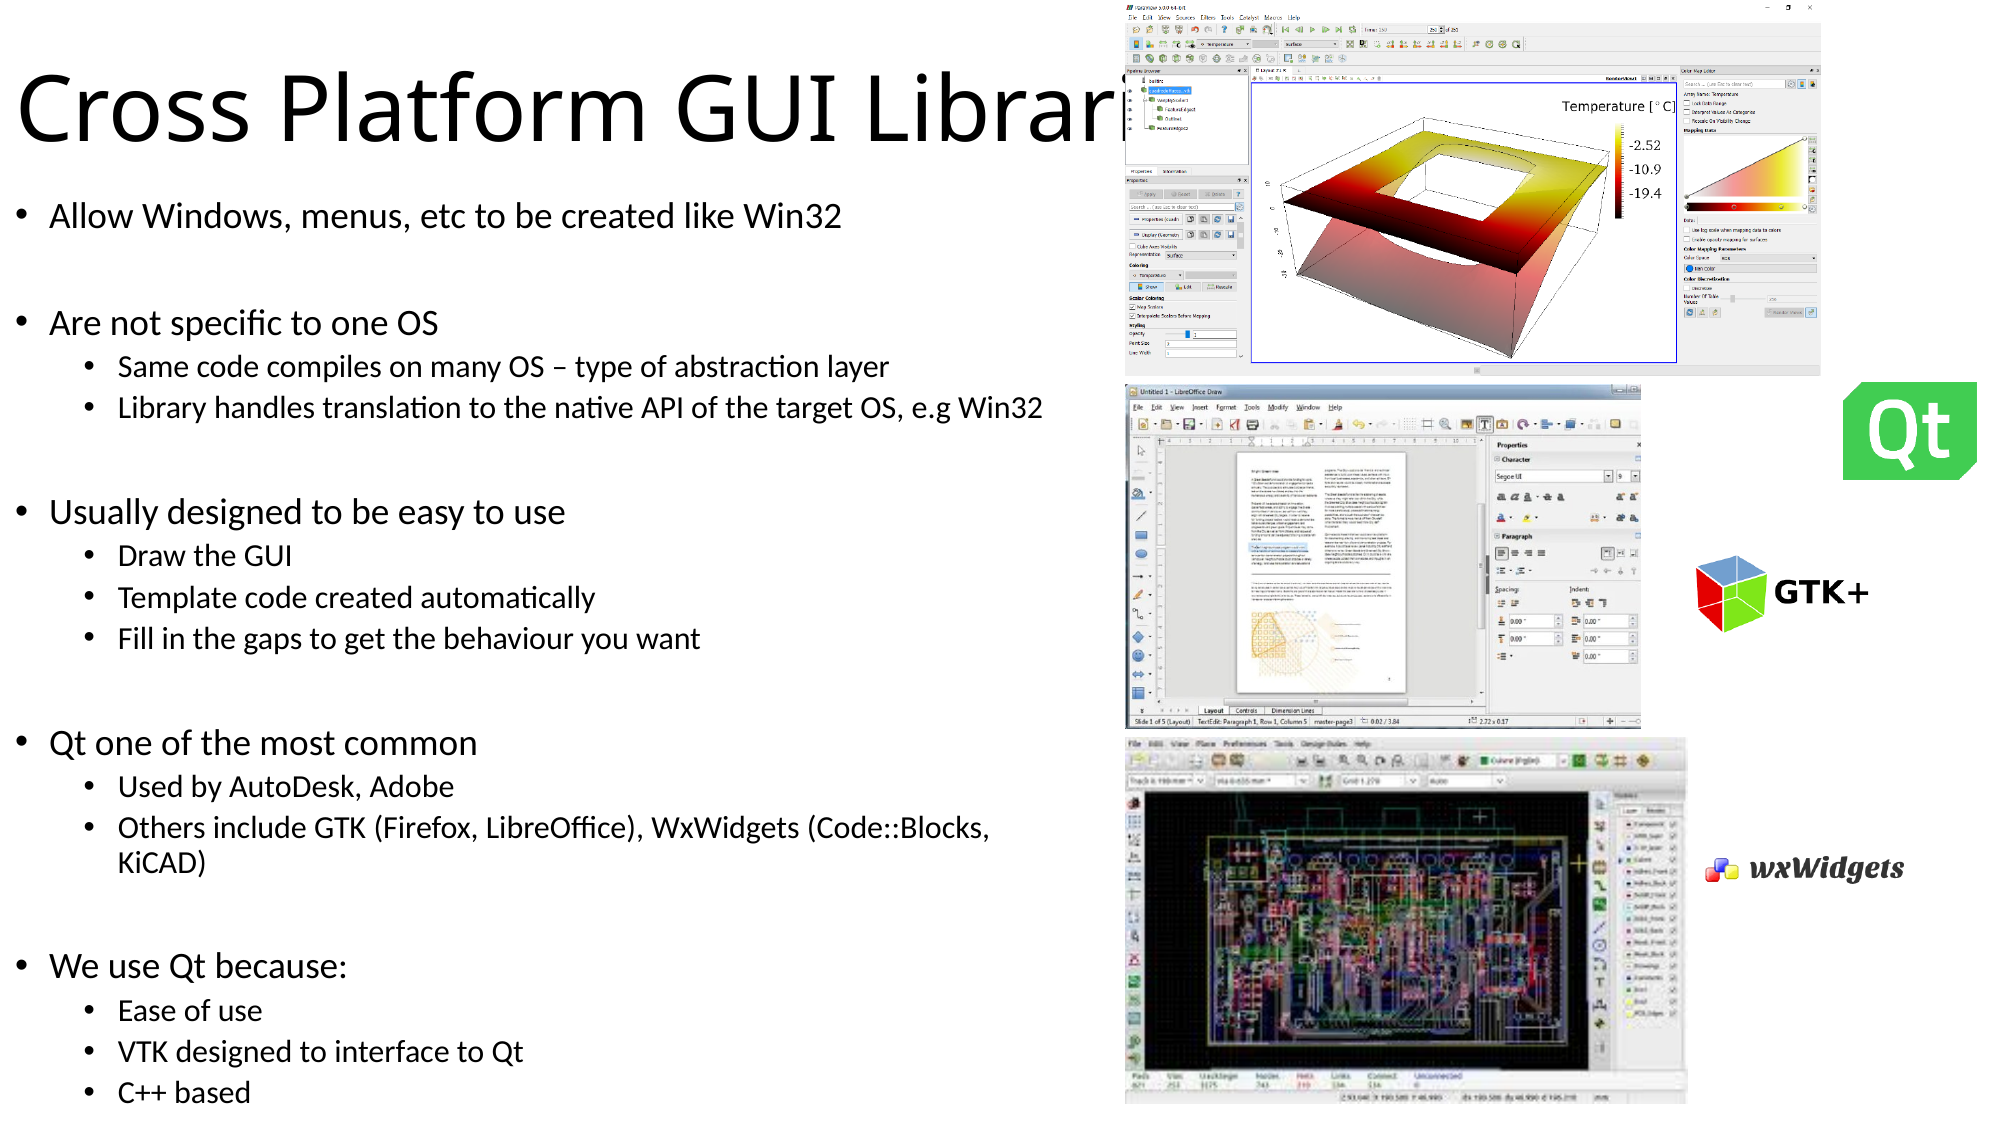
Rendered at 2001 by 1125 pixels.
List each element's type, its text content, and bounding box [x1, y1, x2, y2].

picture [1124, 2, 1821, 377]
picture [1687, 538, 1910, 646]
picture [1125, 737, 1688, 1104]
picture [1125, 384, 1641, 729]
picture [1693, 843, 1916, 896]
list Allow Windows, menus, etc to be created like Win32 Are not specific to one OS Same code compiles on many OS – type of abstraction layer Library handles translation to the native API of the target OS, e.g Win32 Usually designed to be easy to use Draw the GUI Template code created automatically Fill in the gaps to get the behaviour you want Qt one of the most common Used by AutoDesk, Adobe Others include GTK (Firefox, LibreOffice), WxWidgets (Code::Blocks, KiCAD) We use Qt because: Ease of use VTK designed to interface to Qt C++ based [0, 188, 1101, 1125]
title Cross Platform GUI Libraries [0, 3, 1124, 221]
picture [1843, 382, 1977, 480]
